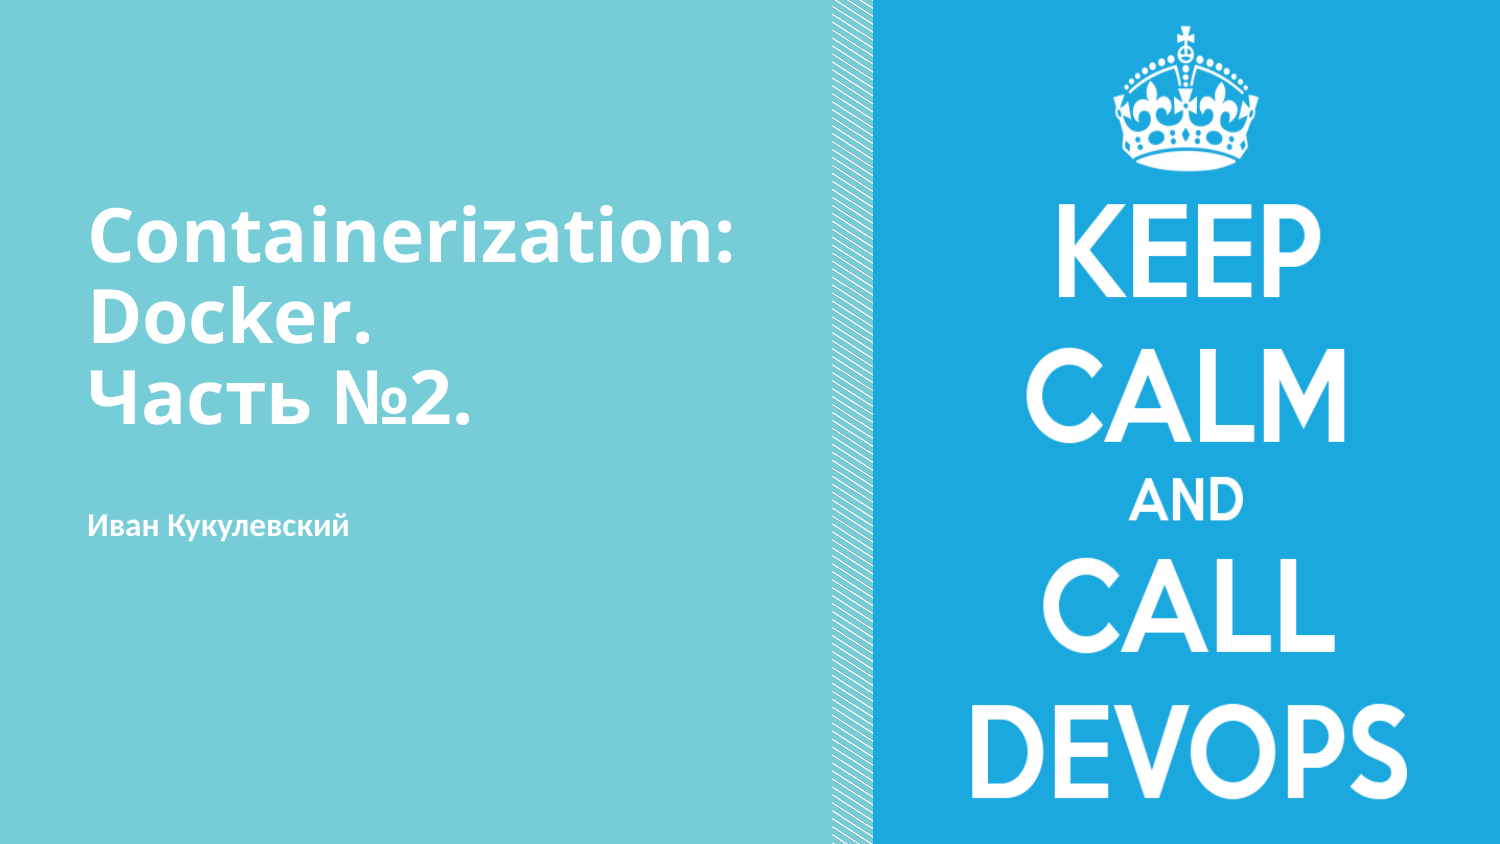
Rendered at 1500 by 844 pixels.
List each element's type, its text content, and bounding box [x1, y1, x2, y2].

list Иван Кукулевский [87, 500, 796, 552]
title Containerization: Docker. Часть №2. [87, 197, 796, 500]
picture [833, 0, 1500, 844]
